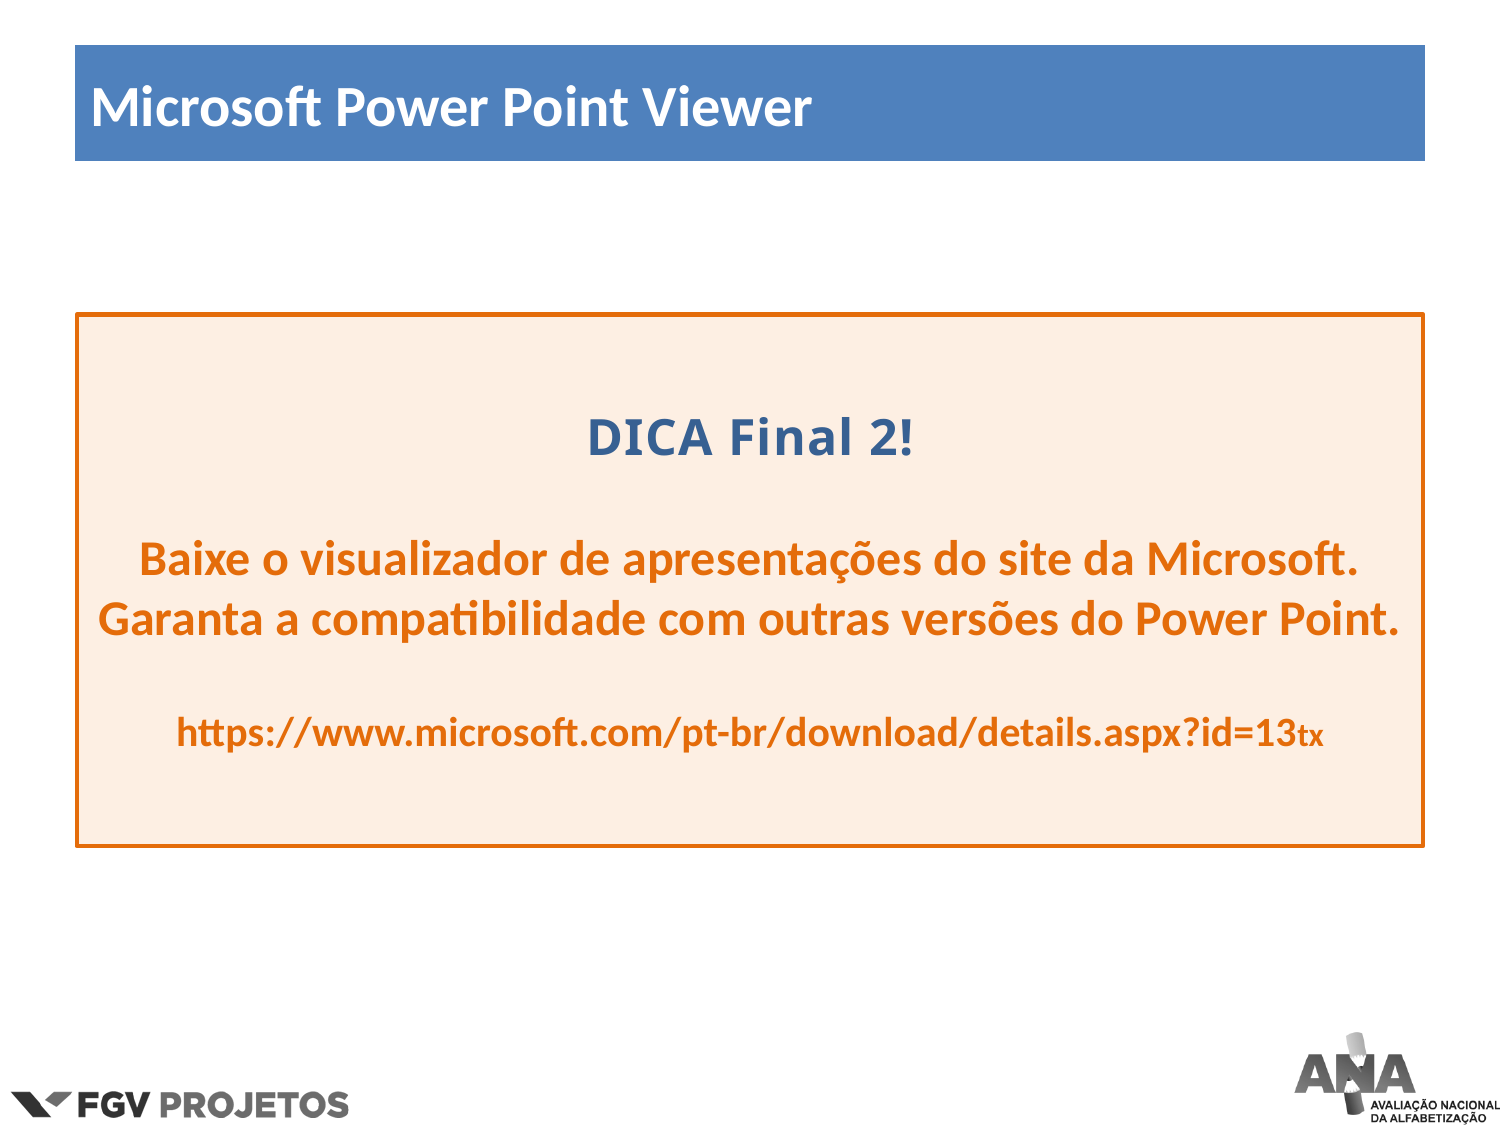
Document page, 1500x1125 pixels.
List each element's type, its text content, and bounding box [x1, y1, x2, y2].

text_box DICA Final 2! Baixe o visualizador de apresentações do site da Microsoft. Garanta a compatibilidade com outras versões do Power Point. https://www.microsoft.com/pt-br/download/details.aspx?id=13tx [75, 312, 1425, 848]
title Microsoft Power Point Viewer [75, 45, 1425, 161]
